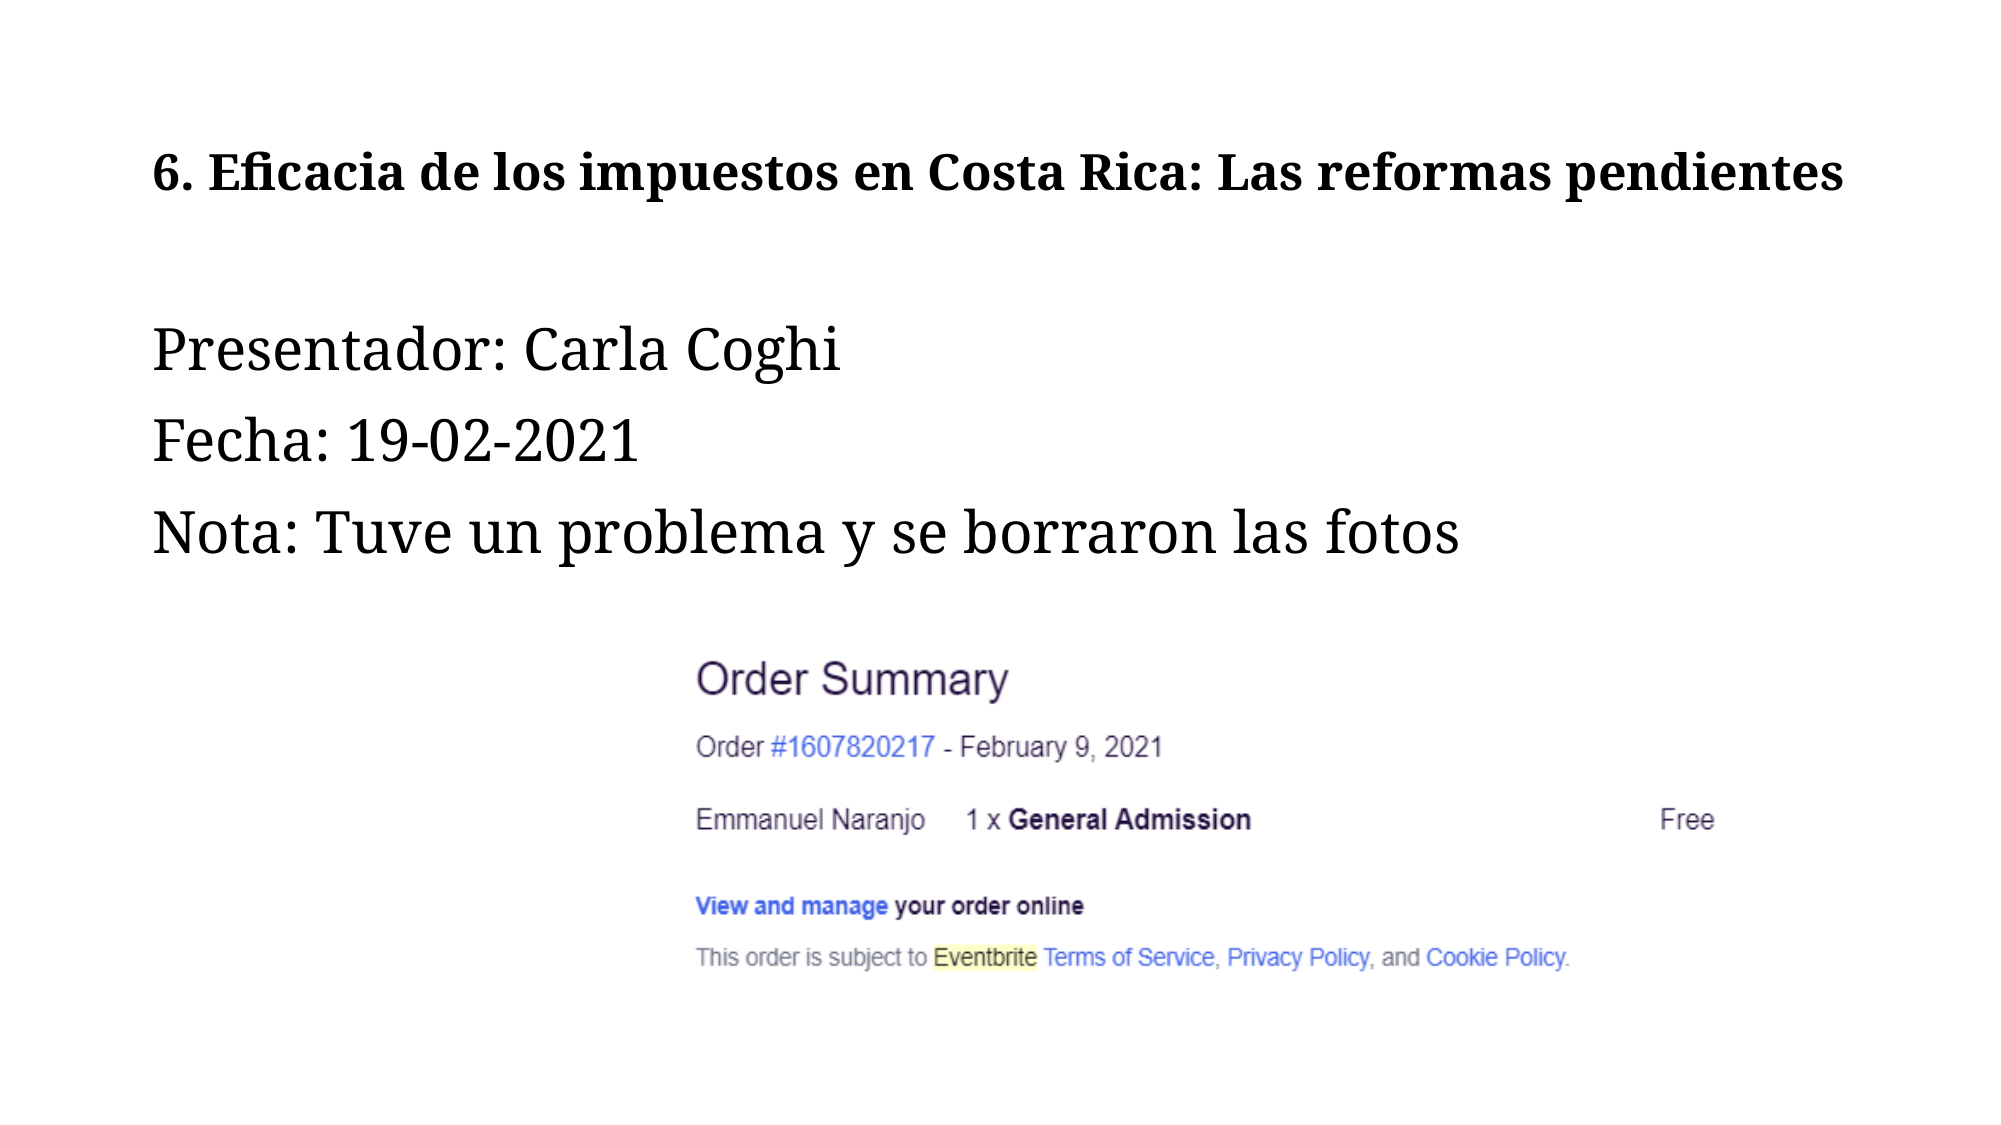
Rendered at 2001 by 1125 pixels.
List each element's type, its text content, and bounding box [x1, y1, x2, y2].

picture [666, 635, 1771, 1014]
list Presentador: Carla Coghi Fecha: 19-02-2021 Nota: Tuve un problema y se borraron las fotos [137, 299, 1863, 1014]
title 6. Eficacia de los impuestos en Costa Rica: Las reformas pendientes [137, 59, 1863, 278]
